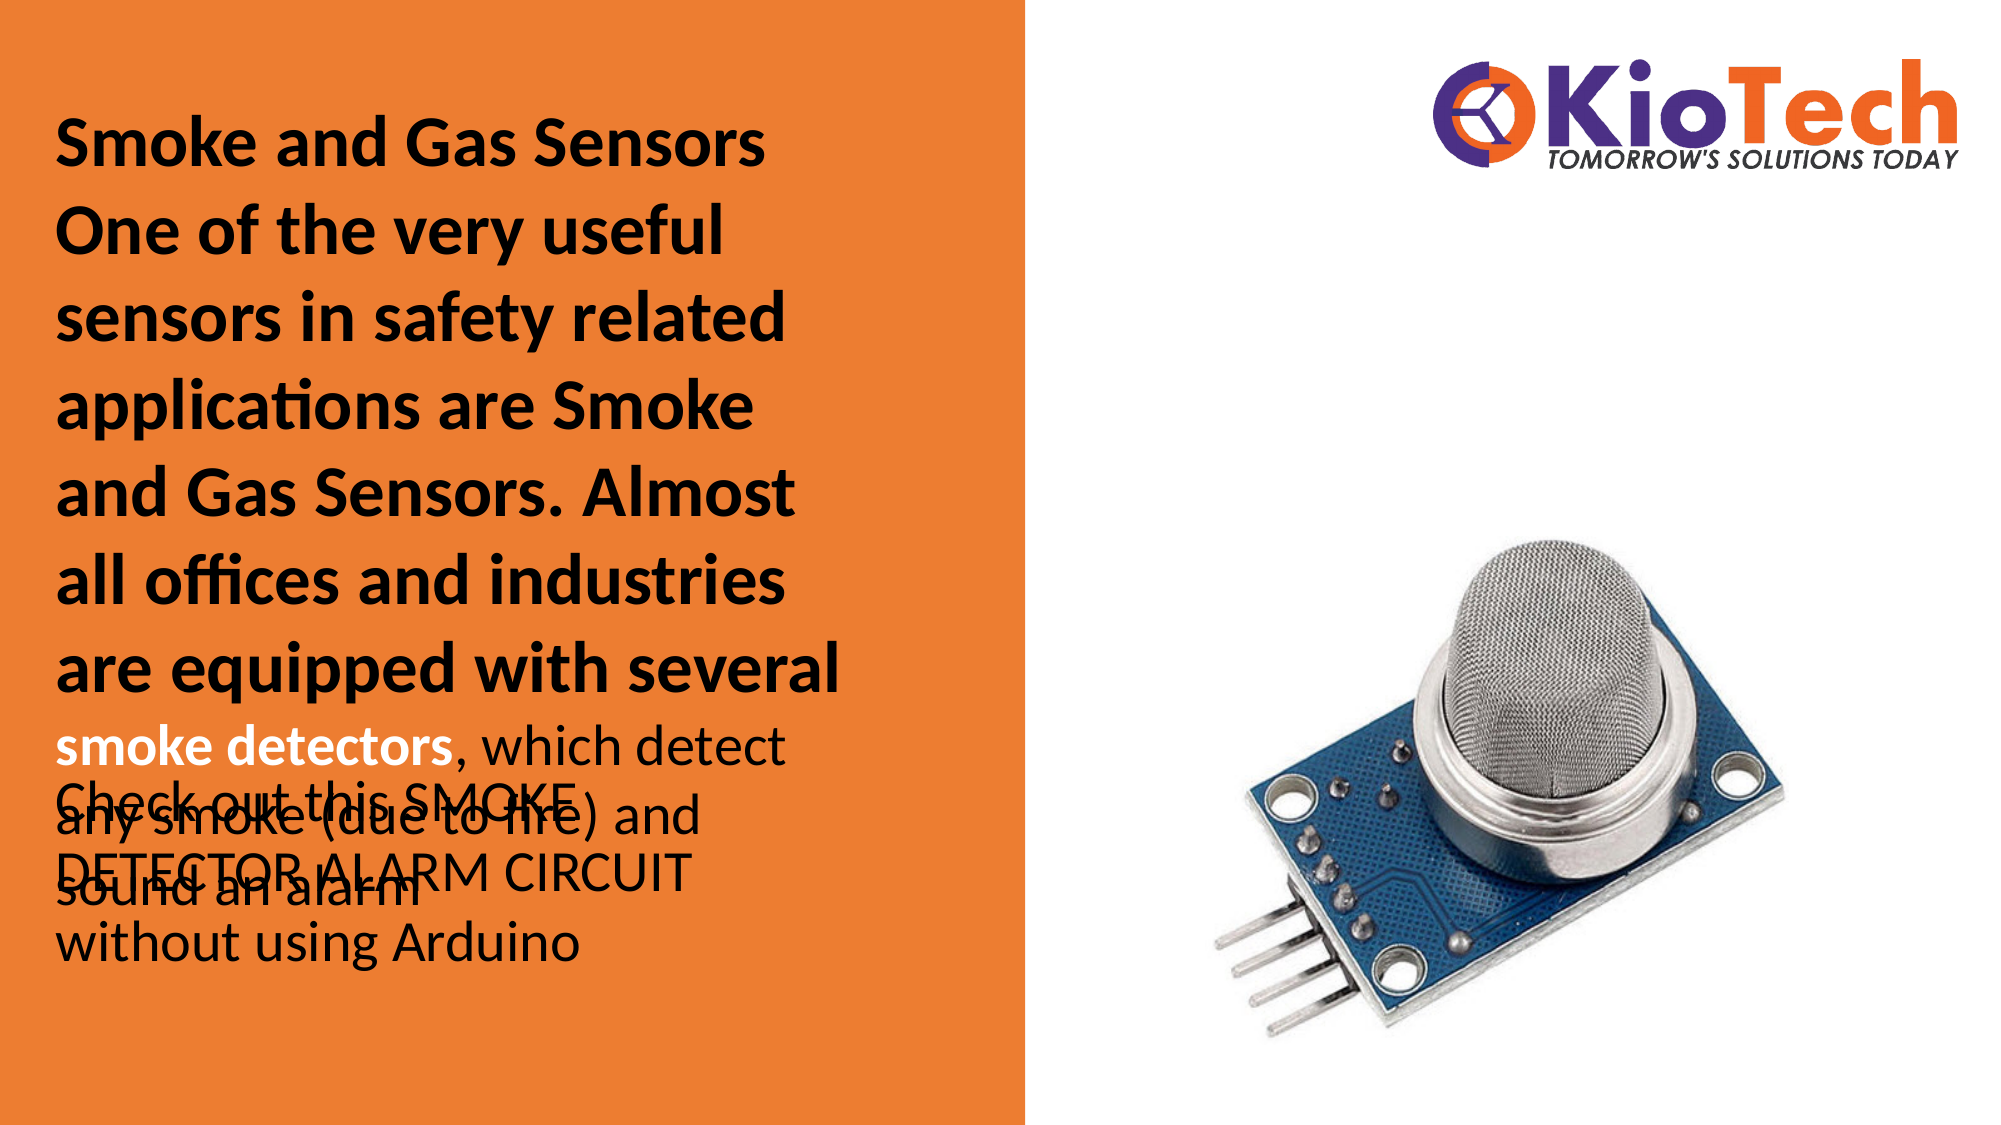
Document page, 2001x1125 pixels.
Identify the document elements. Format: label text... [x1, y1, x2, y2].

picture [1204, 536, 1789, 1045]
text_box [0, 0, 1026, 1125]
text_box Smoke and Gas Sensors One of the very useful sensors in safety related applications are Smoke and Gas Sensors. Almost all offices and industries are equipped with several smoke detectors, which detect any smoke (due to fire) and sound an alarm [40, 86, 865, 924]
text_box Check out this SMOKE DETECTOR ALARM CIRCUIT without using Arduino [40, 755, 790, 981]
picture [1432, 59, 1959, 169]
